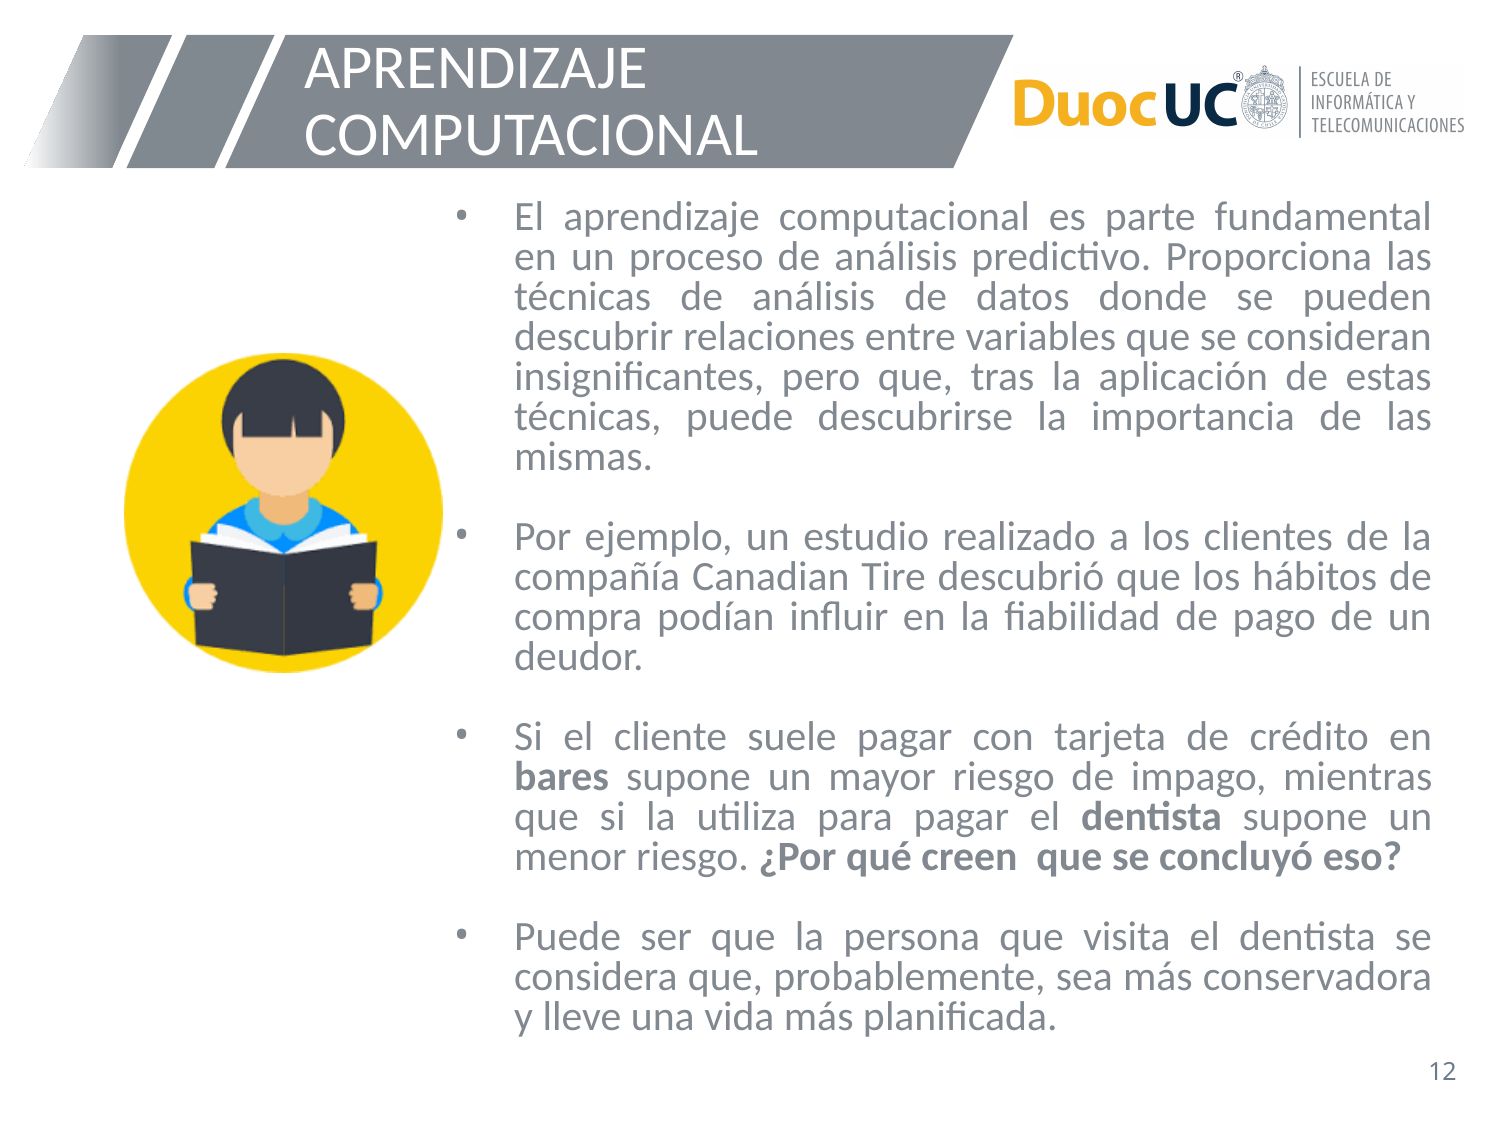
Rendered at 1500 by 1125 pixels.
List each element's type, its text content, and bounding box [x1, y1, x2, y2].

picture [123, 353, 444, 673]
picture [1056, 63, 1465, 140]
list El aprendizaje computacional es parte fundamental en un proceso de análisis predictivo. Proporciona las técnicas de análisis de datos donde se pueden descubrir relaciones entre variables que se consideran insignificantes, pero que, tras la aplicación de estas técnicas, puede descubrirse la importancia de las mismas. Por ejemplo, un estudio realizado a los clientes de la compañía Canadian Tire descubrió que los hábitos de compra podían influir en la fiabilidad de pago de un deudor. Si el cliente suele pagar con tarjeta de crédito en bares supone un mayor riesgo de impago, mientras que si la utiliza para pagar el dentista supone un menor riesgo. ¿Por qué creen que se concluyó eso? Puede ser que la persona que visita el dentista se considera que, probablemente, sea más conservadora y lleve una vida más planificada. [424, 191, 1448, 950]
title APRENDIZAJE COMPUTACIONAL [289, 34, 1056, 169]
